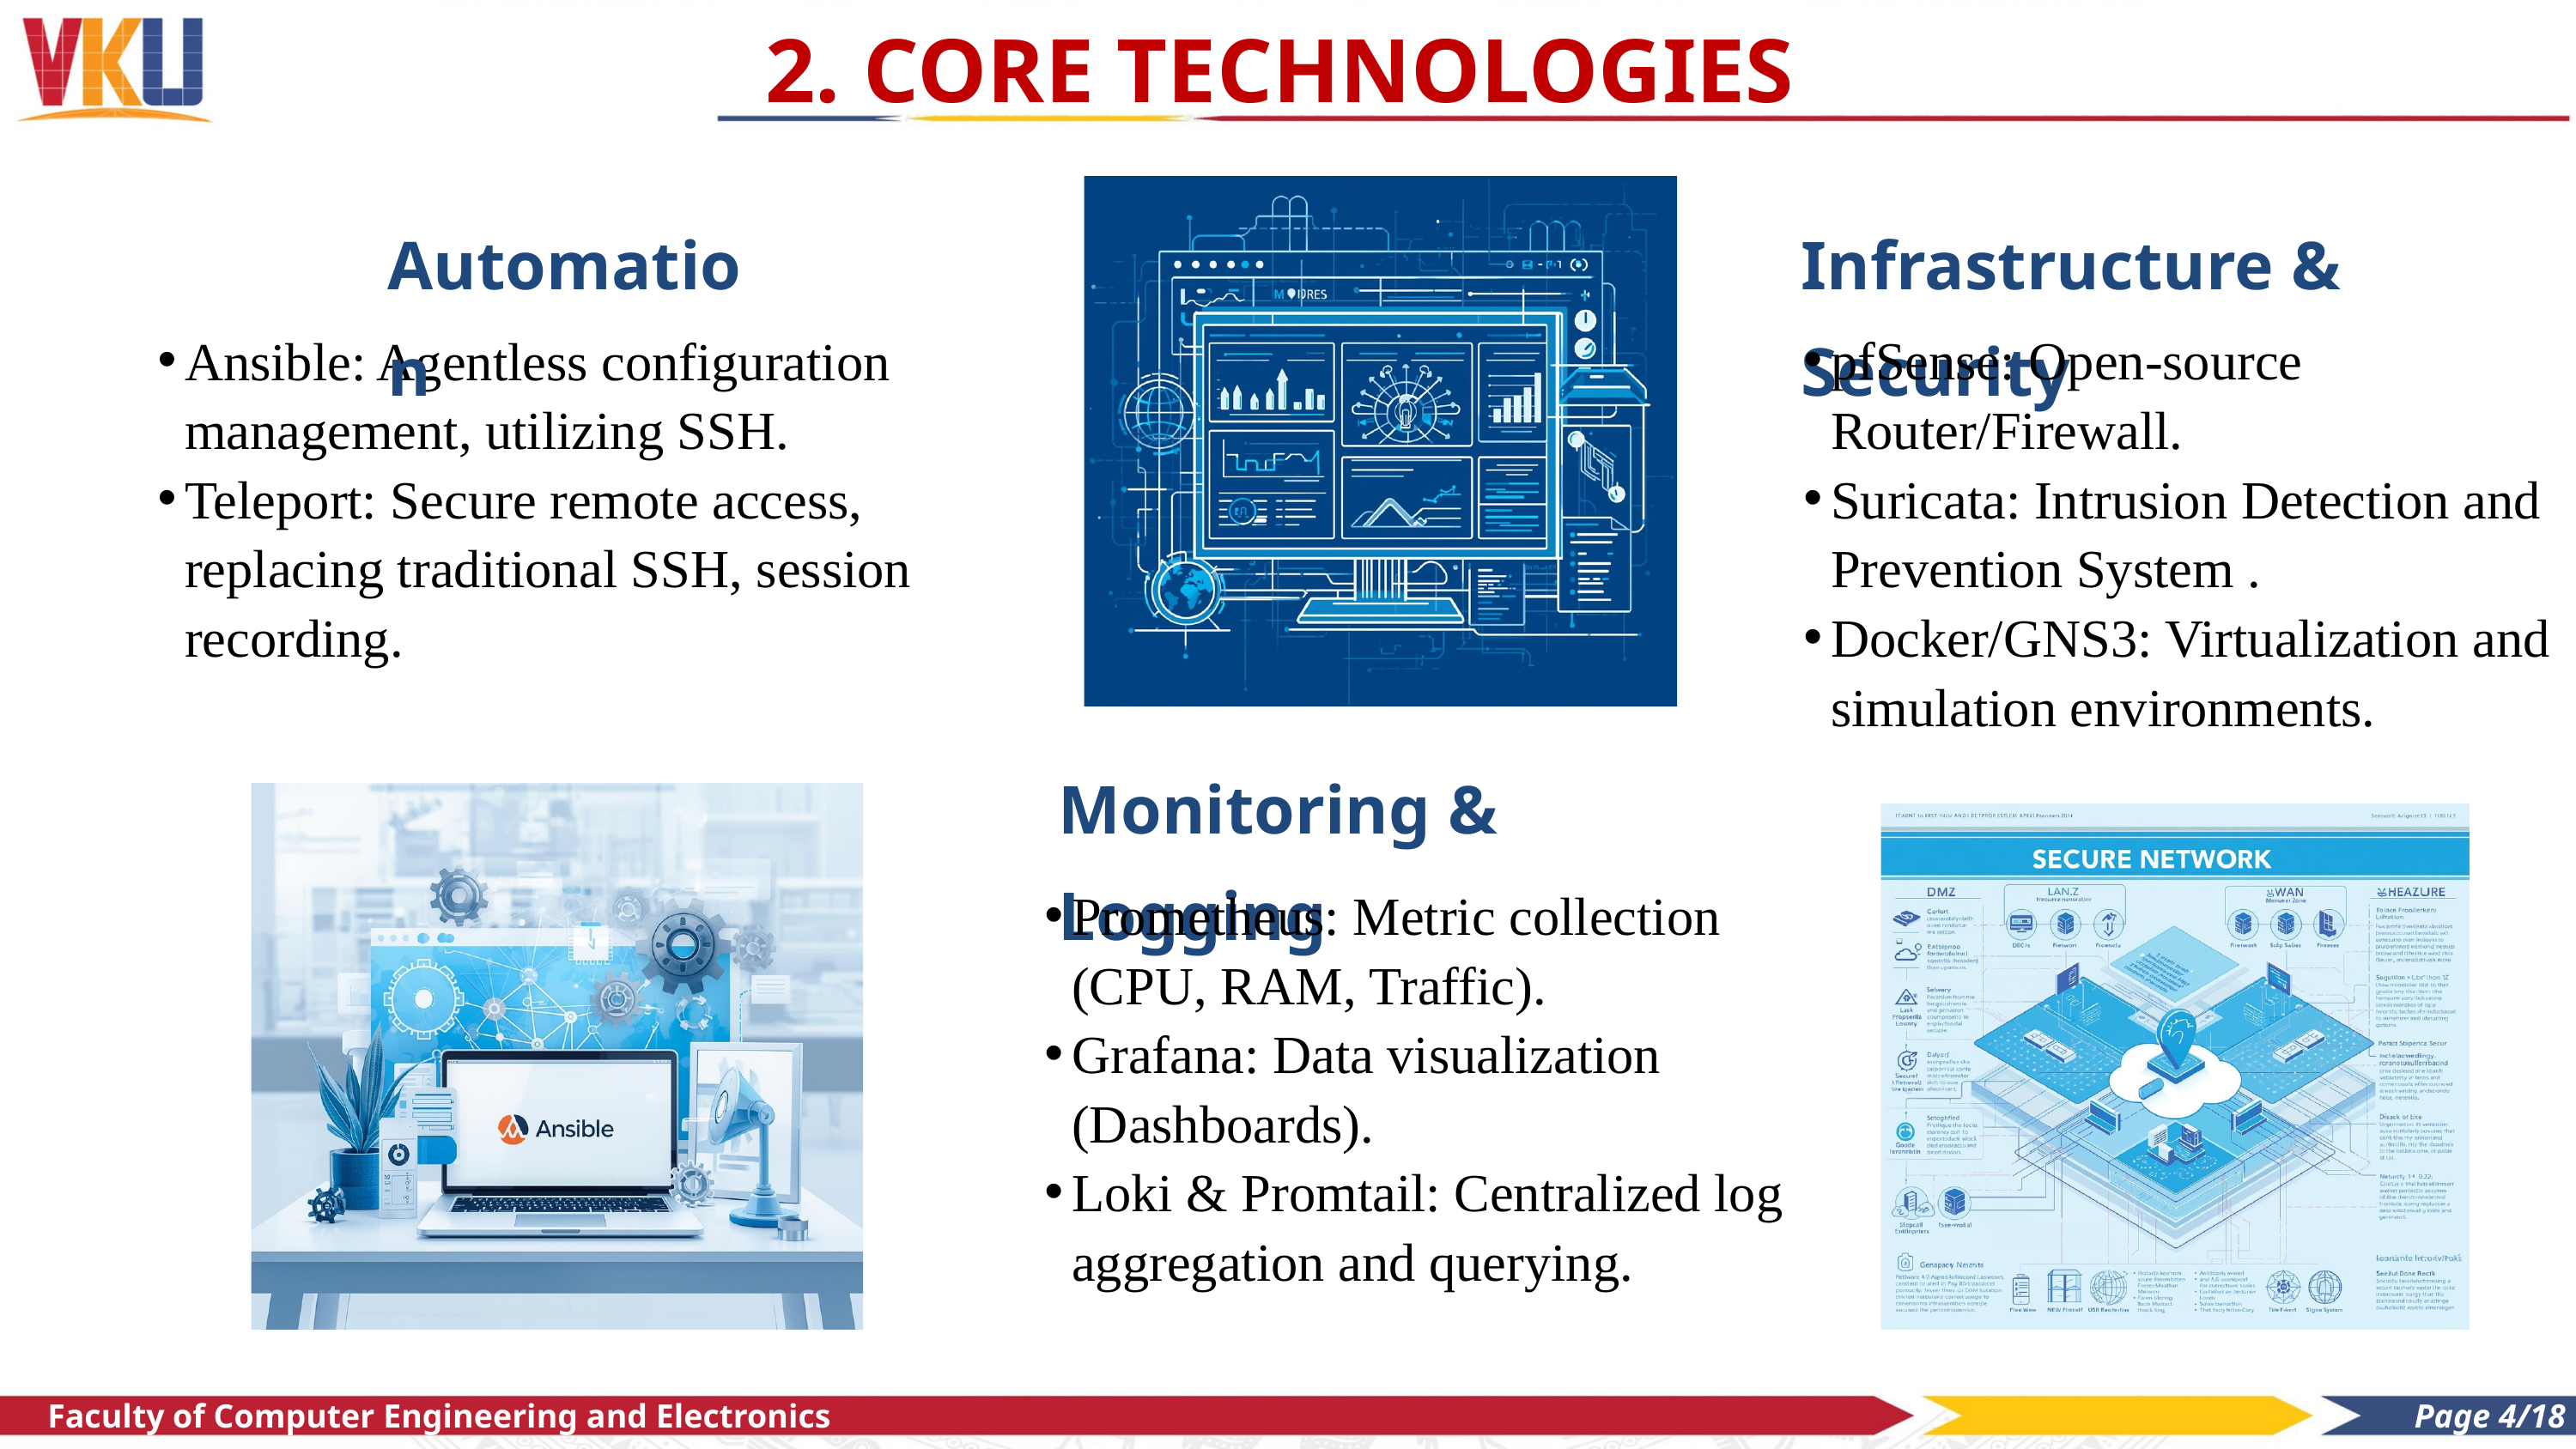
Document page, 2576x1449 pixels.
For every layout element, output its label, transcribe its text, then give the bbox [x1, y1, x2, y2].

text_box [0, 0, 2576, 1449]
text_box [251, 782, 864, 1330]
text_box Automation [387, 196, 773, 409]
text_box pfSense: Open-source Router/Firewall. Suricata: Intrusion Detection and Prevention System . Docker/GNS3: Virtualization and simulation environments. [1776, 321, 2576, 737]
text_box Infrastructure & Security [1801, 196, 2554, 321]
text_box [47, 0, 2513, 139]
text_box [47, 1378, 865, 1449]
text_box Ansible: Agentless configuration management, utilizing SSH. Teleport: Secure remote access, replacing traditional SSH, session recording. [130, 321, 1034, 668]
text_box Prometheus: Metric collection (CPU, RAM, Traffic). Grafana: Data visualization (Dashboards). Loki & Promtail: Centralized log aggregation and querying. [1017, 876, 1792, 1292]
text_box Monitoring & Logging [1058, 740, 1703, 876]
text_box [1084, 175, 1678, 706]
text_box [2295, 1385, 2567, 1448]
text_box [1880, 803, 2470, 1330]
